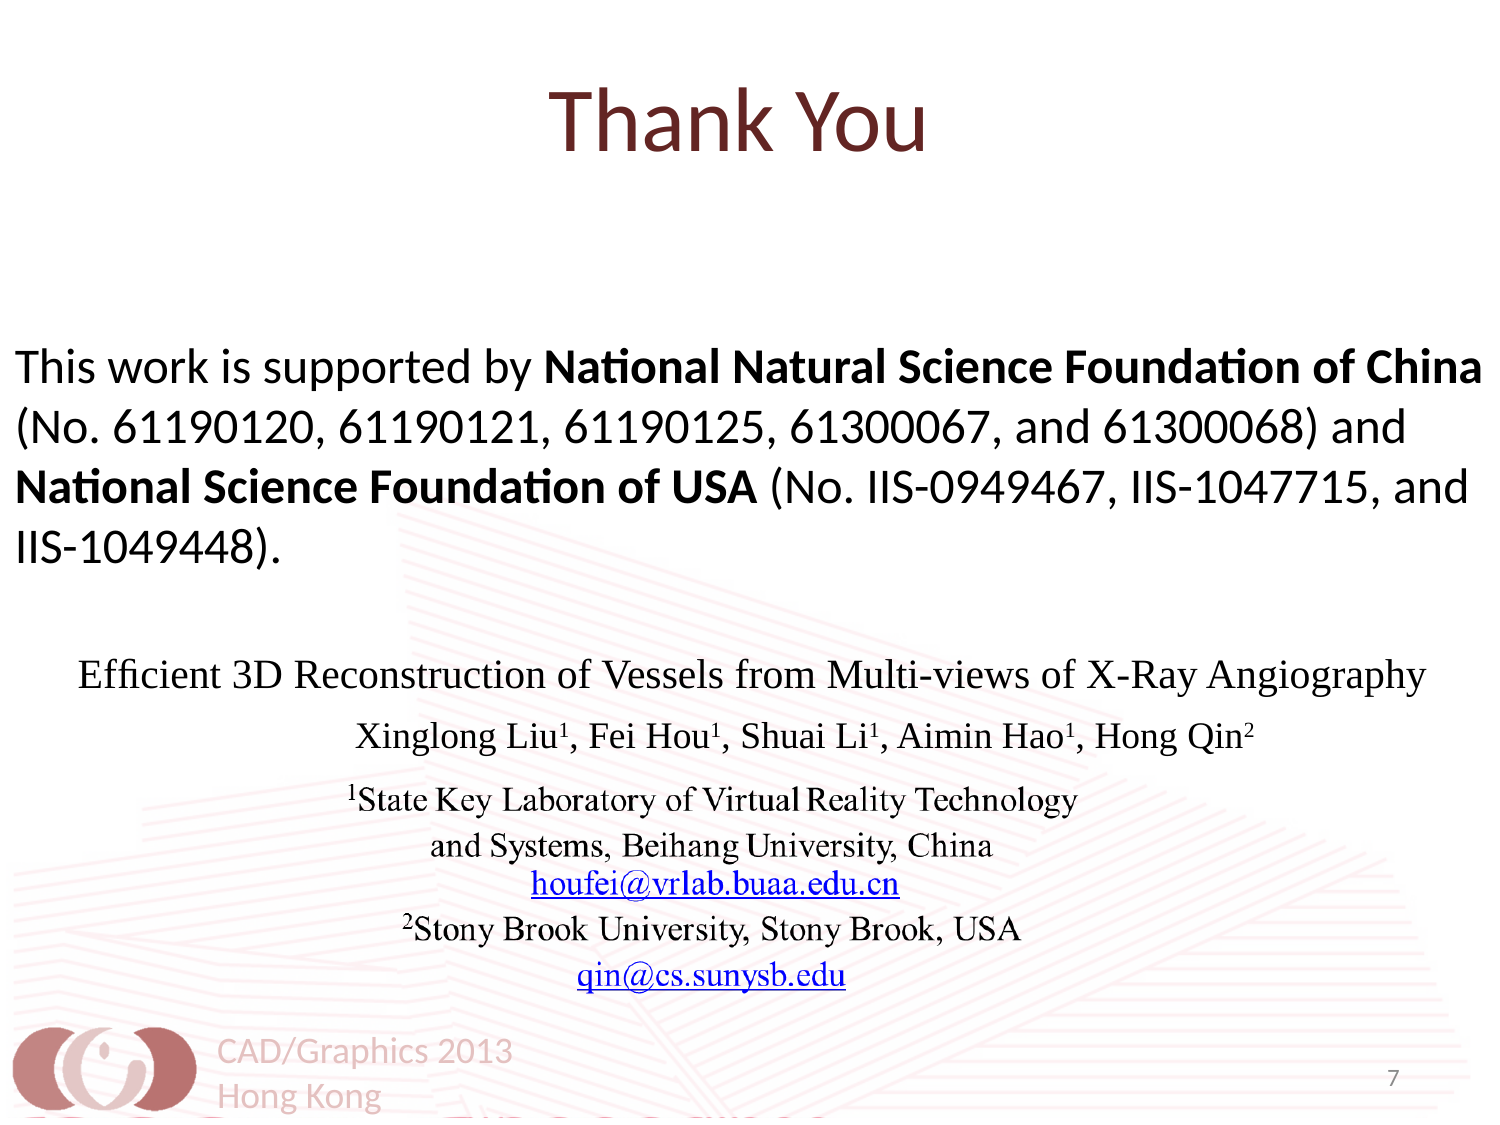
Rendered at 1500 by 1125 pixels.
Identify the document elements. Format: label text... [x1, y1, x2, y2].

title Thank You [75, 45, 1425, 185]
text_box Efﬁcient 3D Reconstruction of Vessels from Multi-views of X-Ray Angiography [5, 604, 1500, 740]
slide_number CAD/Graphics 2013 Hong Kong [202, 1040, 585, 1101]
text_box Xinglong Liu1, Fei Hou1, Shuai Li1, Aimin Hao1, Hong Qin2 [340, 704, 1270, 764]
picture [164, 765, 1259, 1016]
text_box This work is supported by National Natural Science Foundation of China (No. 61190120, 61190121, 61190125, 61300067, and 61300068) and National Science Foundation of USA (No. IIS-0949467, IIS-1047715, and IIS-1049448). [0, 326, 1500, 581]
